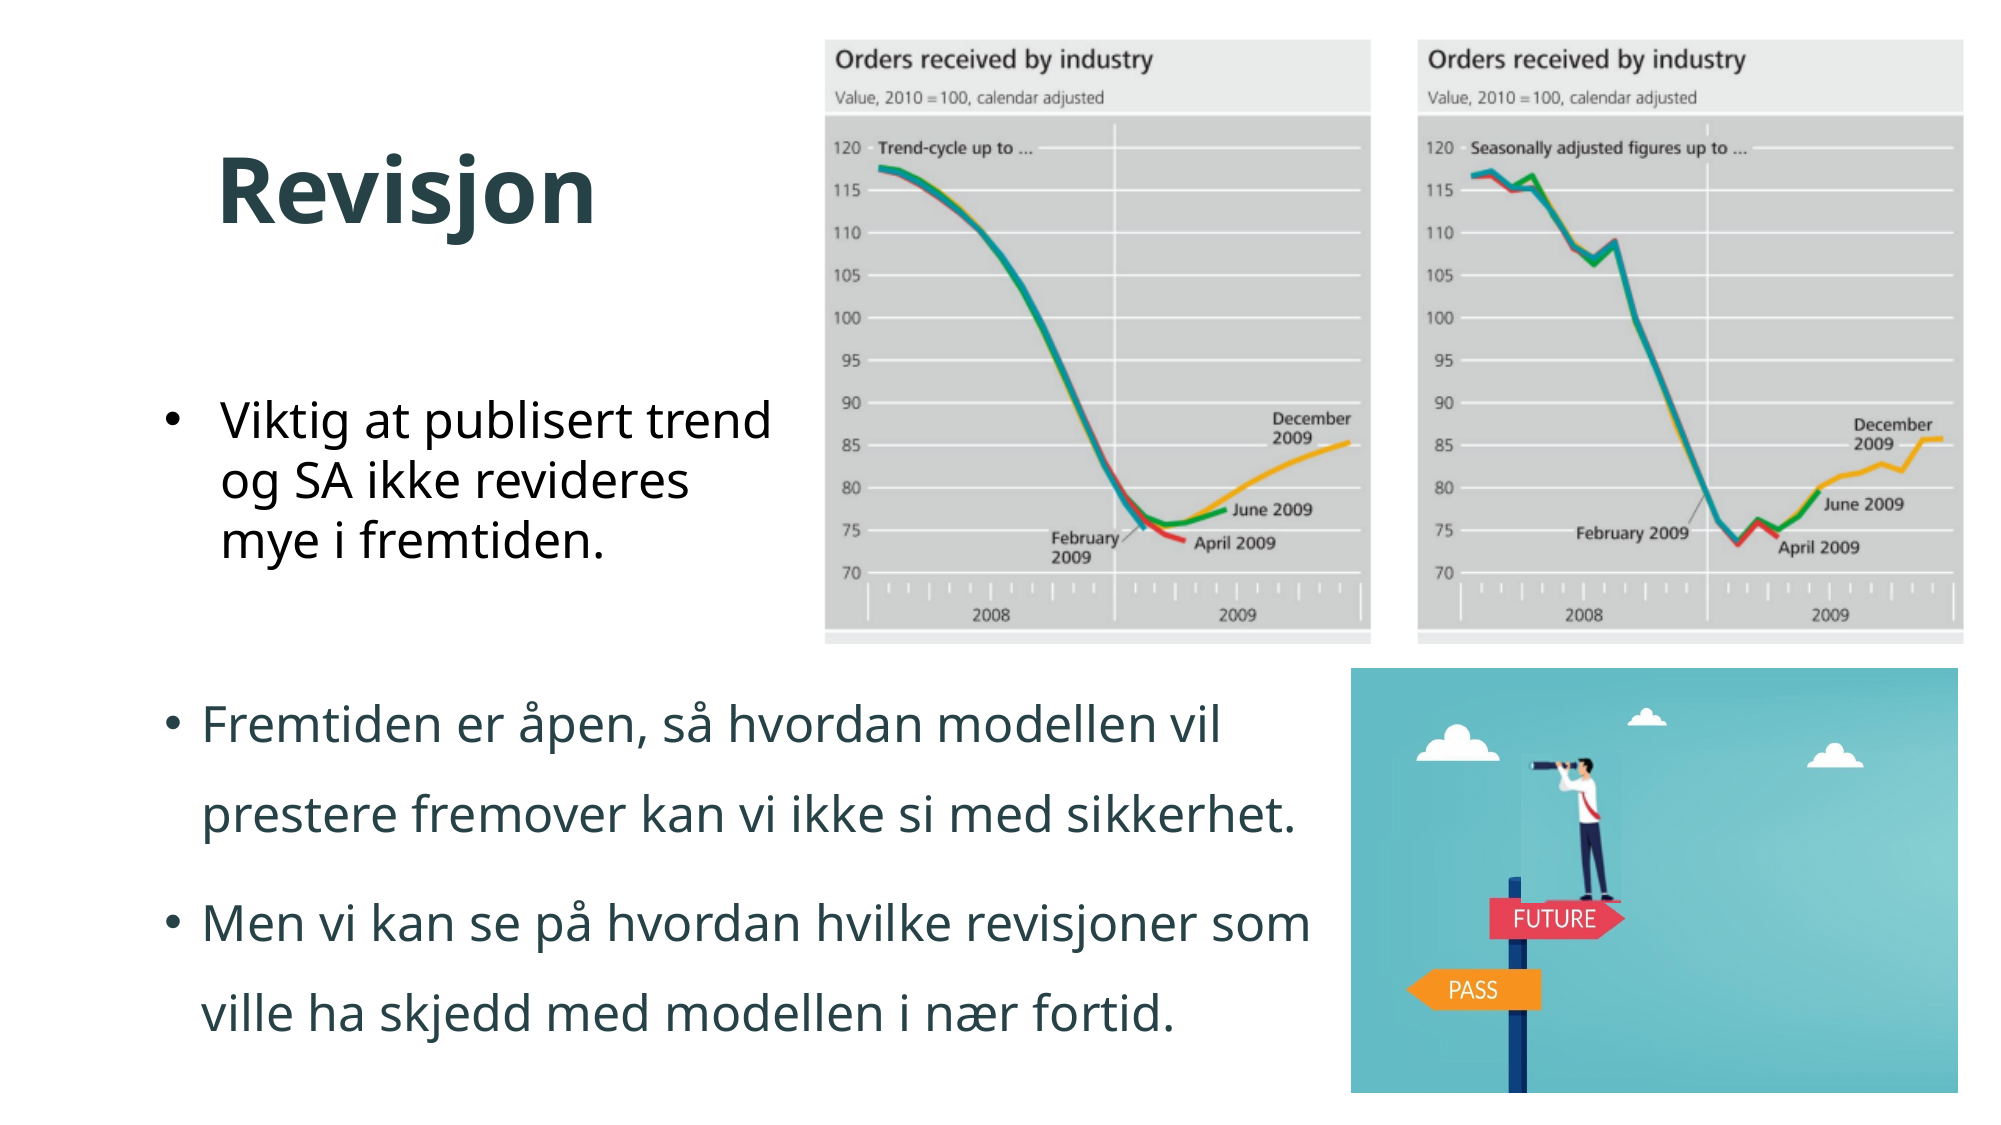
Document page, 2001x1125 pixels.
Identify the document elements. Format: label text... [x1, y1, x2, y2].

picture [1351, 668, 2000, 1125]
title Revisjon [200, 90, 819, 306]
list Fremtiden er åpen, så hvordan modellen vil prestere fremover kan vi ikke si med sikkerhet. Men vi kan se på hvordan hvilke revisjoner som ville ha skjedd med modellen i nær fortid. [149, 654, 1352, 1125]
text_box Viktig at publisert trend og SA ikke revideres mye i fremtiden. [149, 380, 791, 741]
picture [819, 32, 1978, 644]
